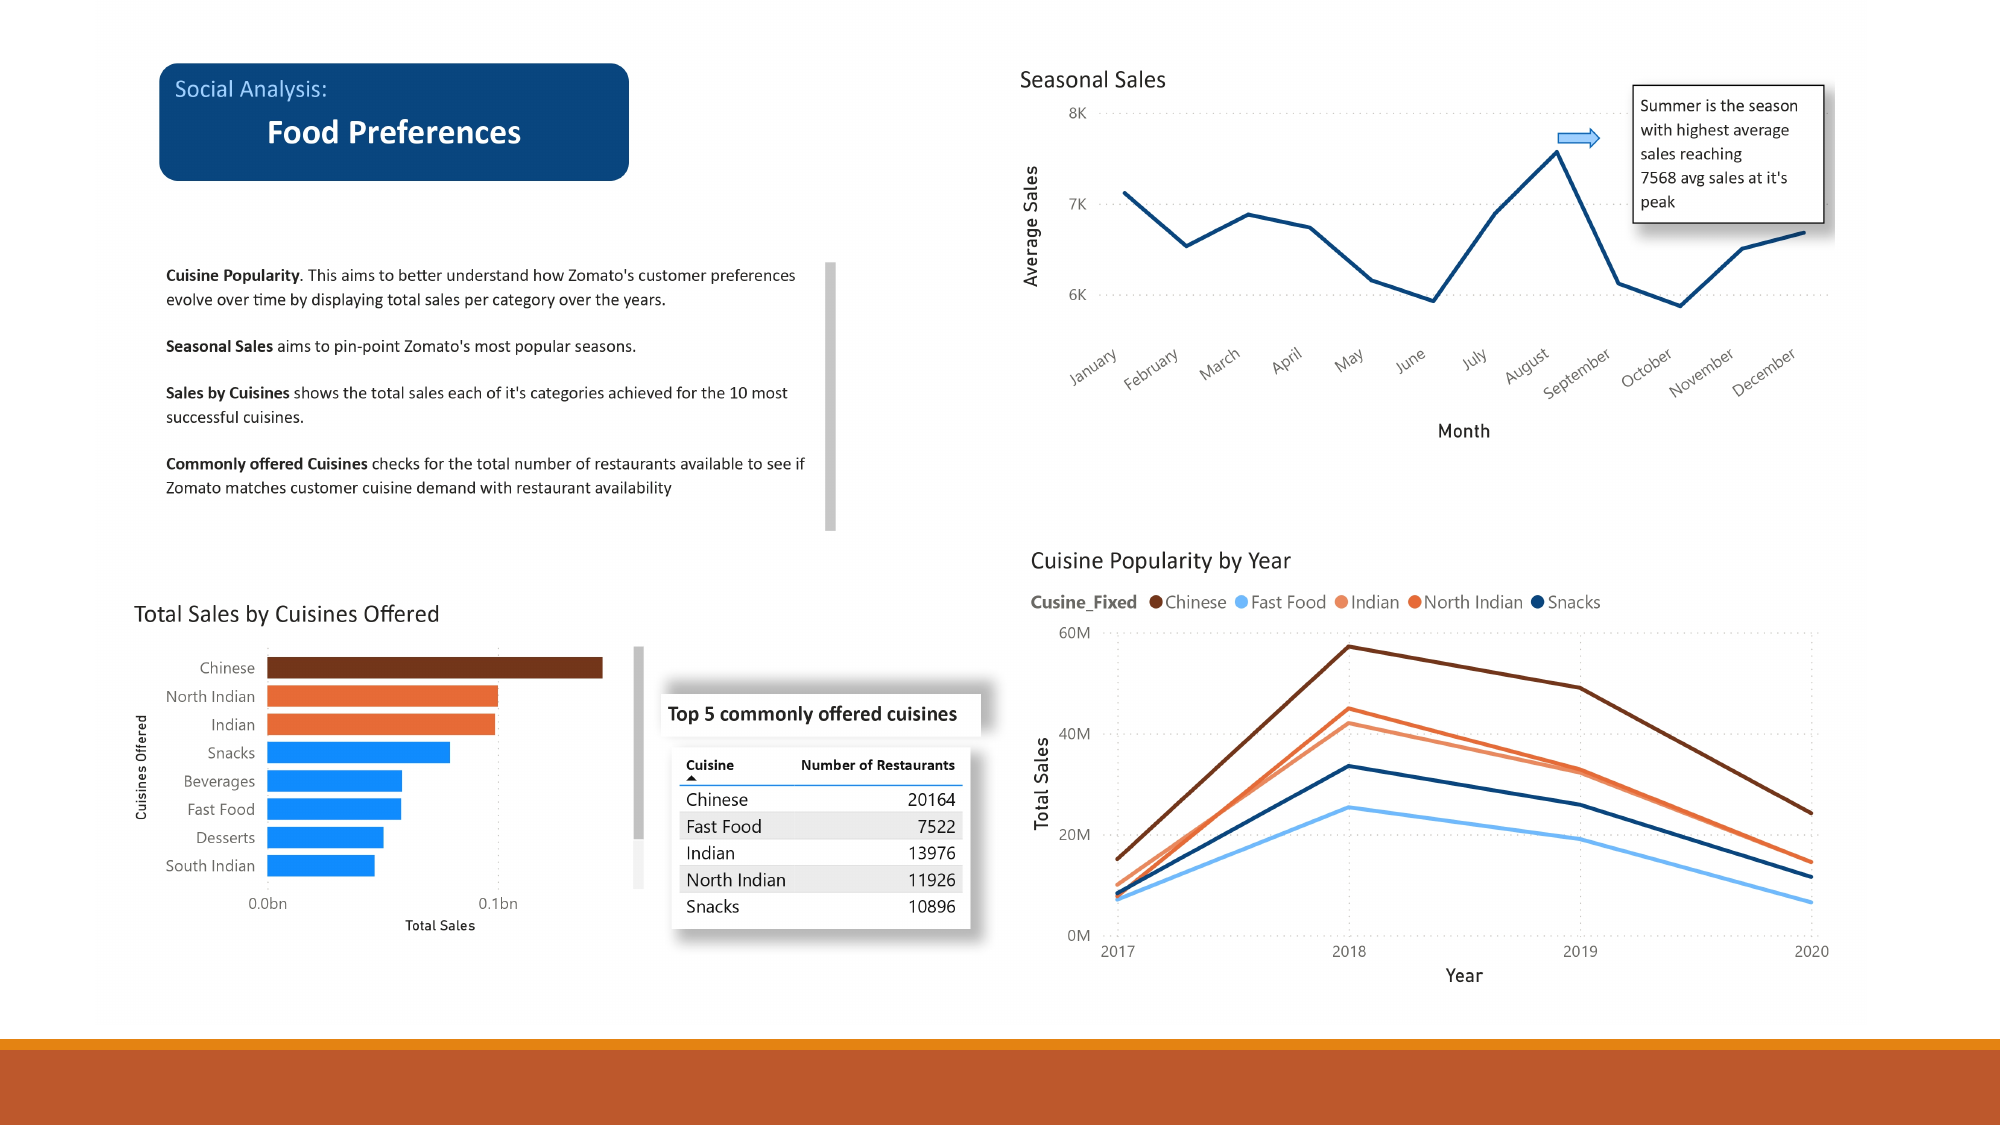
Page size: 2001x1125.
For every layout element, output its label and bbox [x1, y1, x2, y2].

list [94, 0, 1868, 1026]
